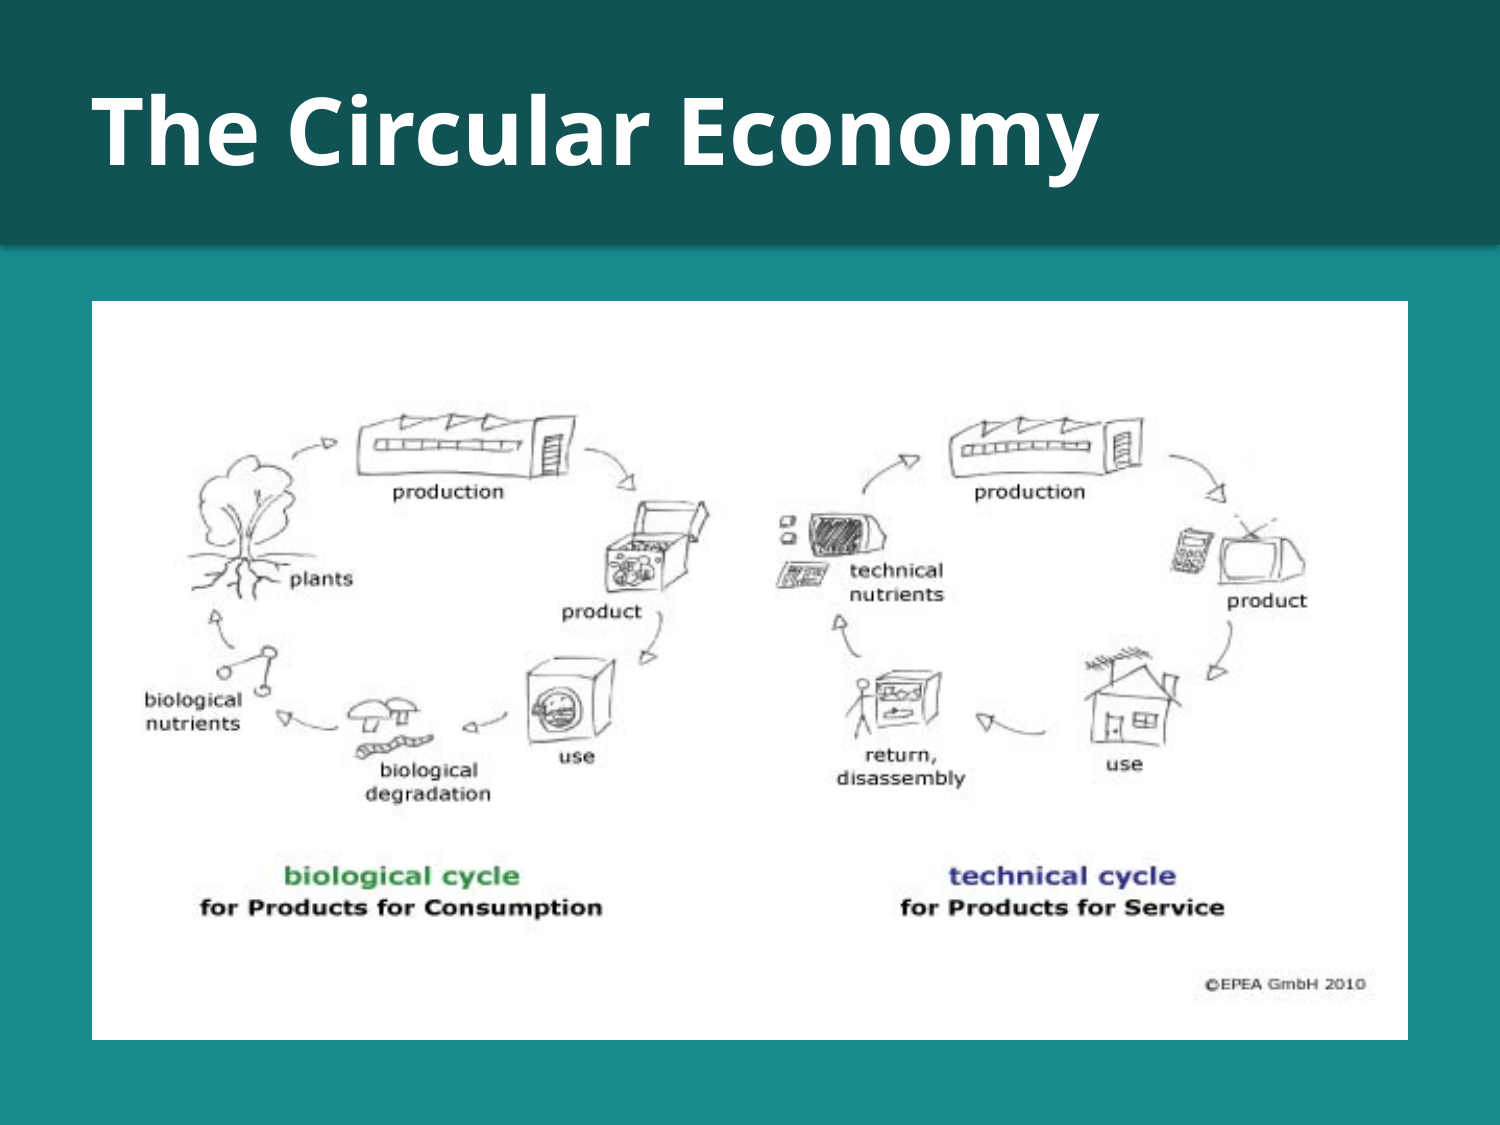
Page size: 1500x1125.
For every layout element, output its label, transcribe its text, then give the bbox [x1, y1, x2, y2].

title The Circular Economy [75, 25, 1425, 231]
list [92, 301, 1408, 1040]
